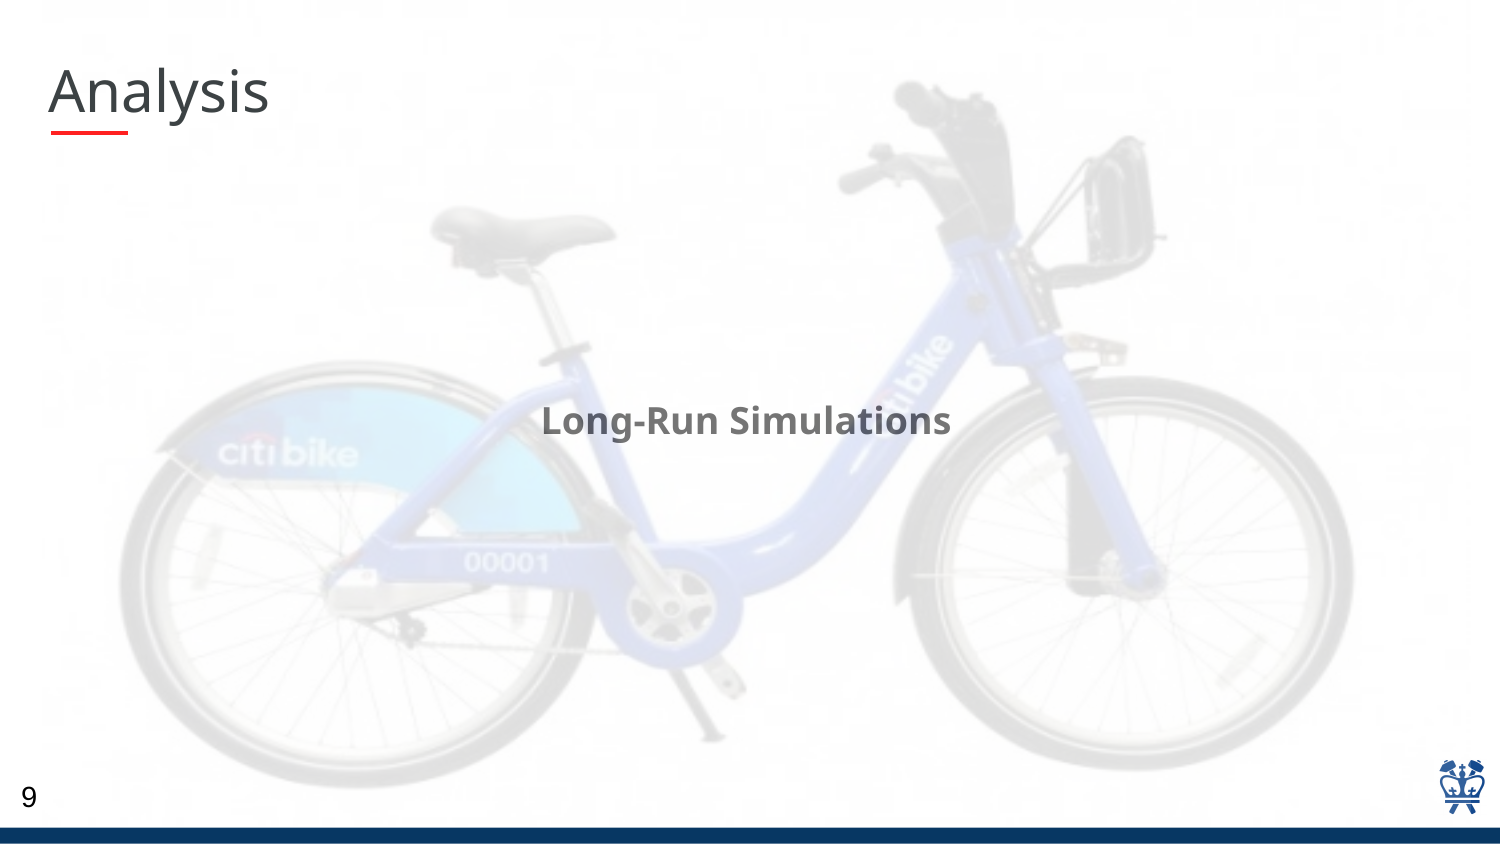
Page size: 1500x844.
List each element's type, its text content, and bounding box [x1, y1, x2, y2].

slide_number 9 [6, 763, 37, 828]
picture [42, 0, 1487, 826]
title Analysis [33, 38, 37, 133]
